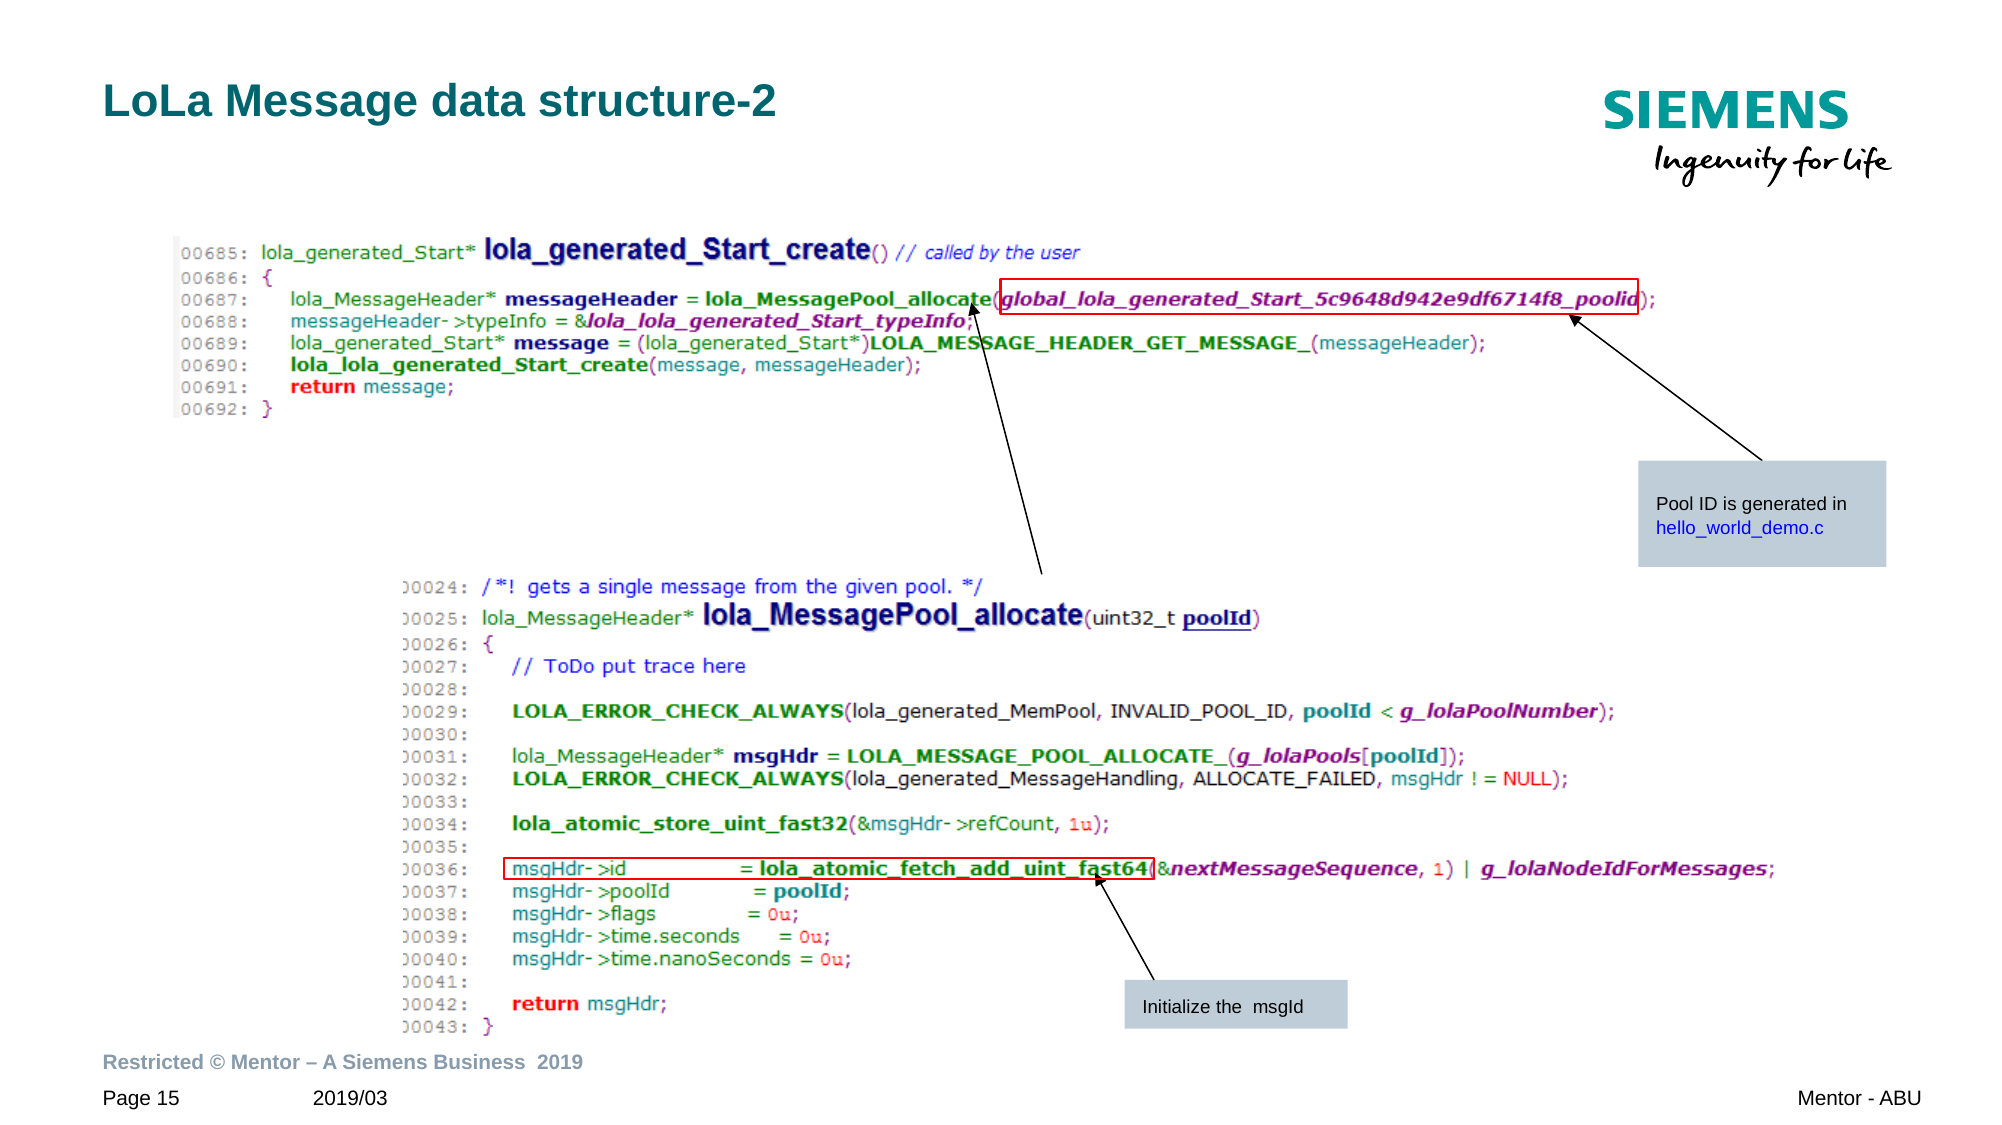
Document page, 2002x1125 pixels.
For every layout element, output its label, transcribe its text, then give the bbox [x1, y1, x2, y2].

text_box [1094, 872, 1155, 981]
title LoLa Message data structure-2 [0, 0, 2001, 237]
text_box Pool ID is generated in hello_world_demo.c [1638, 460, 1887, 567]
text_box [1568, 314, 1763, 461]
picture [403, 574, 1787, 1040]
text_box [970, 302, 1042, 575]
picture [173, 235, 1657, 419]
